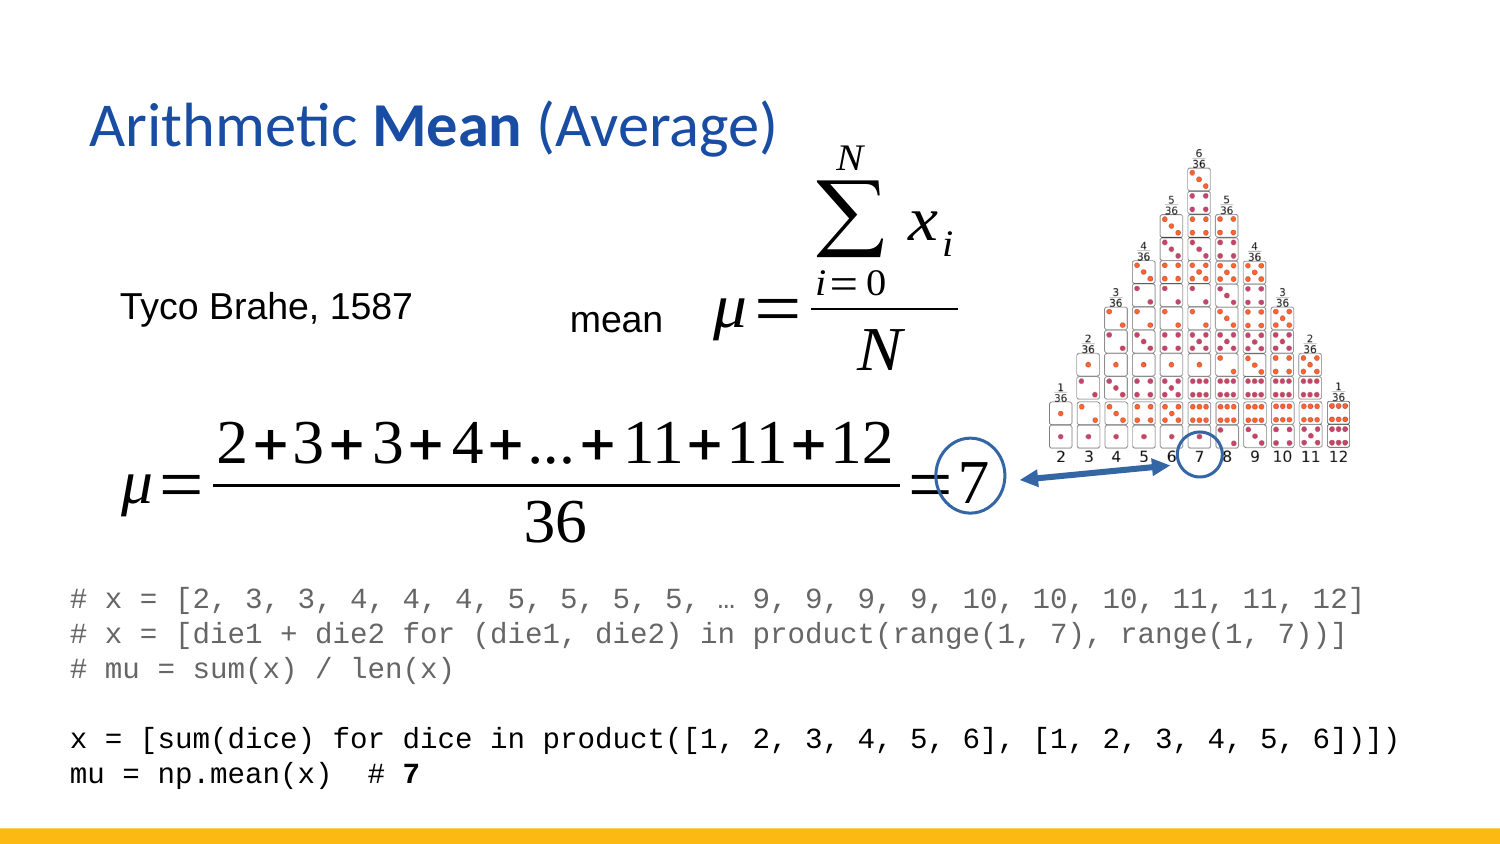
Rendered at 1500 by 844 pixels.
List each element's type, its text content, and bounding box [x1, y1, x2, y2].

text_box [1184, 471, 1216, 477]
picture [1049, 149, 1351, 462]
text_box Arithmetic Mean (Average) [75, 0, 1425, 197]
text_box mean [555, 288, 697, 345]
text_box [1020, 471, 1115, 485]
text_box # x = [2, 3, 3, 4, 4, 4, 5, 5, 5, 5, … 9, 9, 9, 9, 10, 10, 10, 11, 11, 12] # x = [die1 + die2 for (die1, die2) in product(range(1, 7), range(1, 7))] # mu = sum(x) / len(x) x = [sum(dice) for dice in product([1, 2, 3, 4, 5, 6], [1, 2, 3, 4, 5, 6])]) mu = np.mean(x) # 7 [55, 572, 1415, 763]
text_box Tyco Brahe, 1587 [105, 274, 457, 332]
text_box [935, 438, 1005, 514]
text_box [221, 475, 1015, 533]
